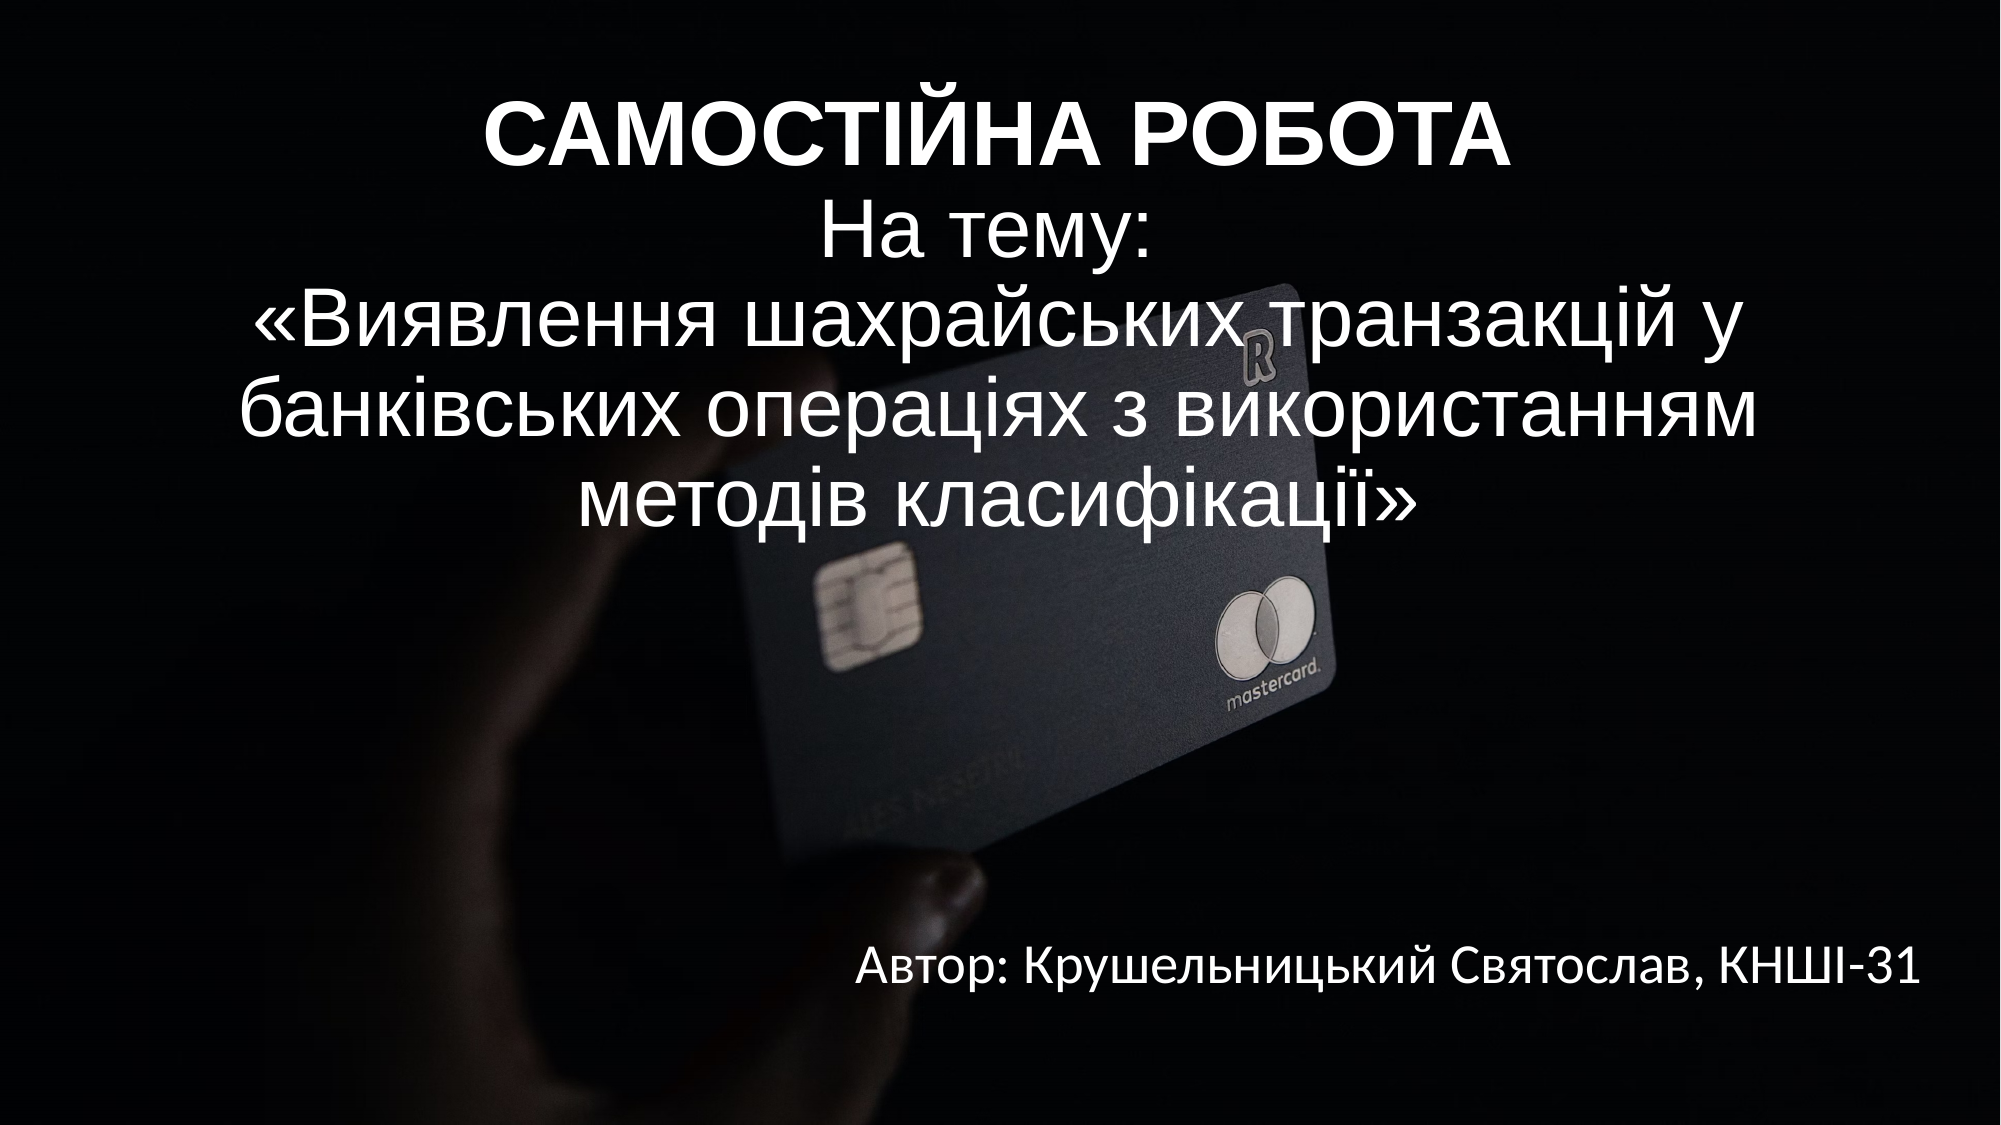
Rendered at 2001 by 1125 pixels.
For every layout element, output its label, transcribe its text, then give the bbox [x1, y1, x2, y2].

list Автор: Крушельницький Святослав, КНШІ-31 [840, 927, 2000, 1004]
title САМОСТІЙНА РОБОТА На тему: «Виявлення шахрайських транзакцій у банківських операціях з використанням методів класифікації» [137, 59, 1861, 571]
picture [0, 0, 2001, 1125]
